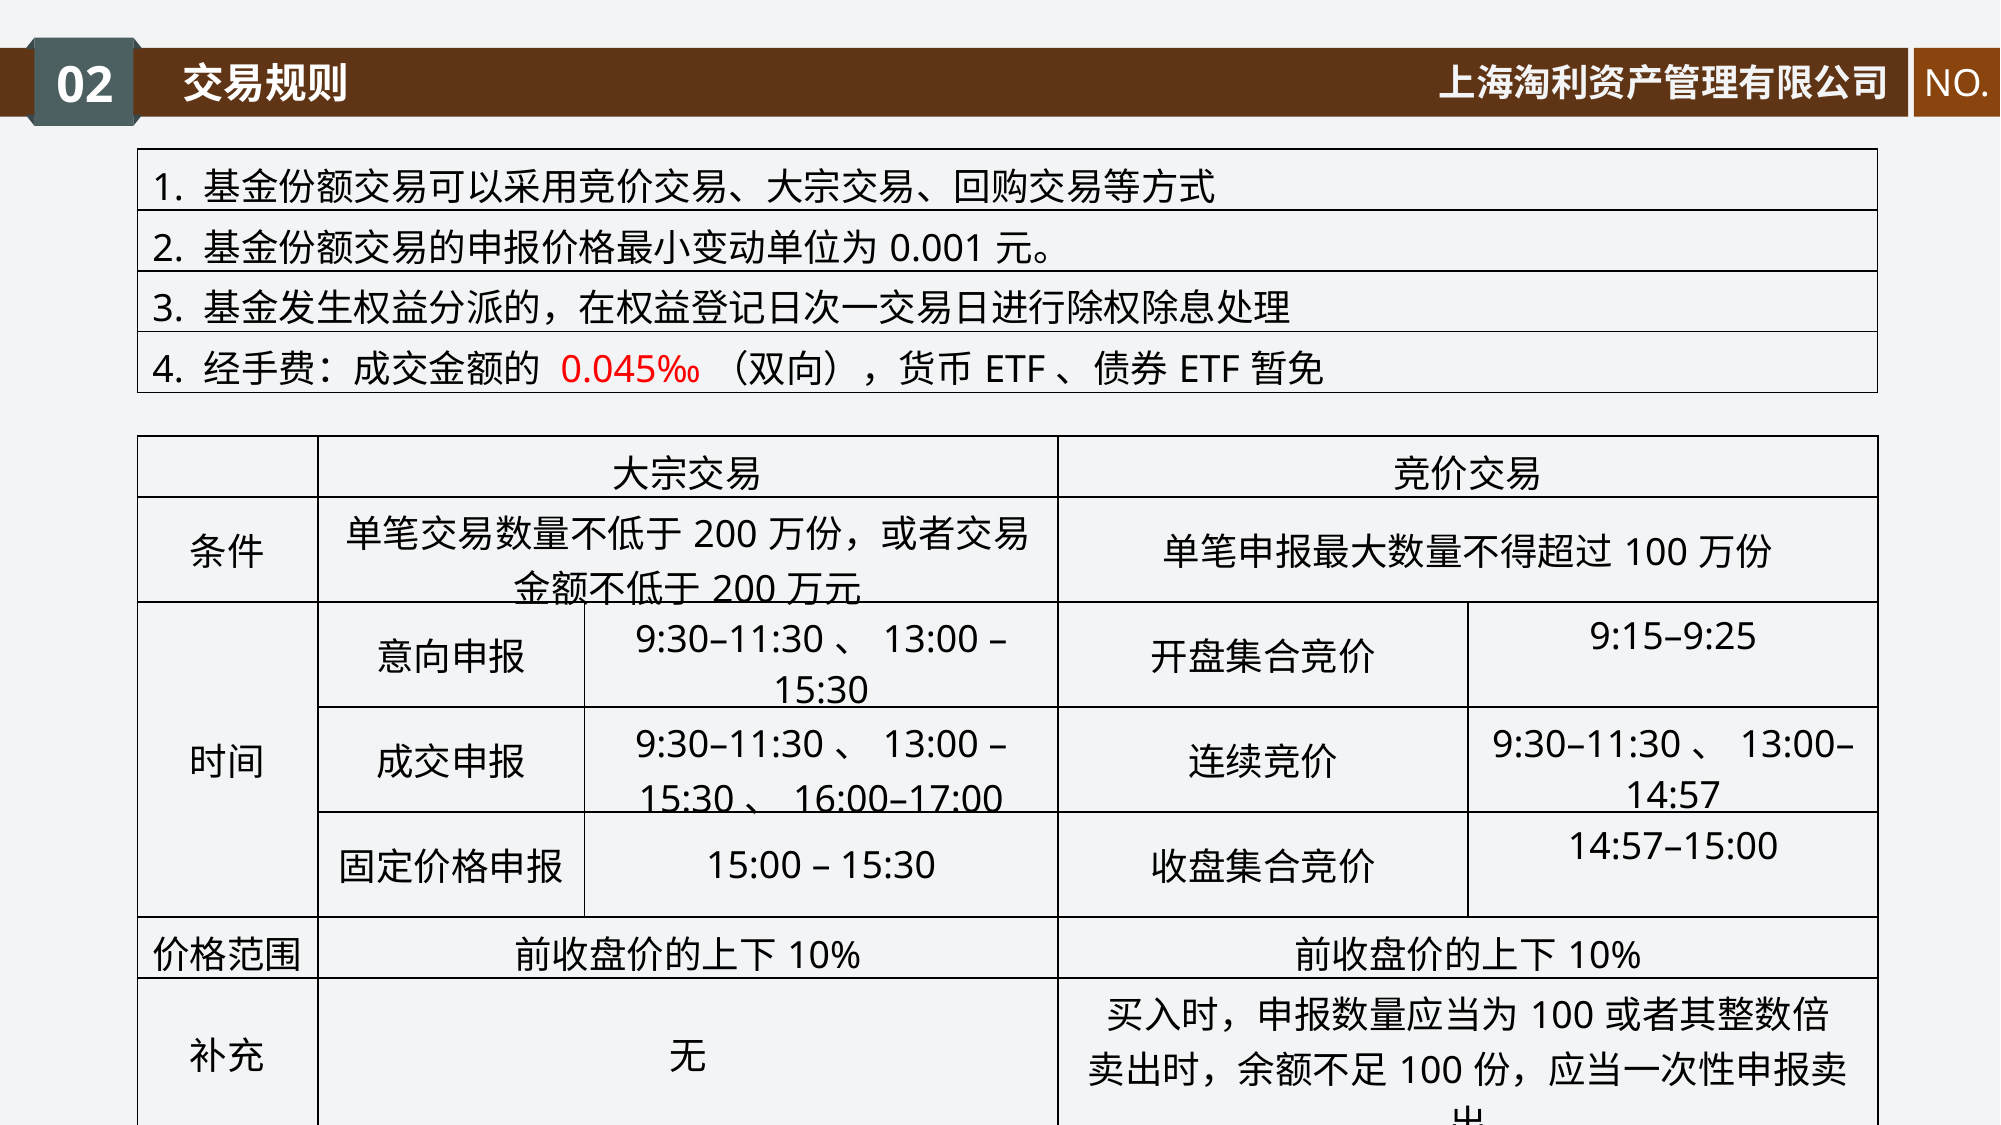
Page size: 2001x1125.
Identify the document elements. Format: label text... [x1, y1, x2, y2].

text_box NO. [1906, 51, 2000, 112]
table_cell 前收盘价的上下10% [1059, 918, 1877, 977]
table_cell 时间 [138, 603, 317, 916]
text_box 02 [32, 45, 138, 120]
text_box 交易规则 [167, 48, 761, 114]
table_cell 买入时，申报数量应当为100或者其整数倍 卖出时，余额不足100份，应当一次性申报卖出 [1059, 979, 1877, 1125]
table_header [138, 437, 317, 496]
table_cell 条件 [138, 498, 317, 601]
table_cell 无 [319, 979, 1057, 1125]
table_header 竞价交易 [1059, 437, 1877, 496]
table_cell 9:30–11:30、13:00–14:57 [1469, 708, 1877, 811]
table_cell 2. 基金份额交易的申报价格最小变动单位为0.001元。 [138, 211, 1877, 270]
table_header 1. 基金份额交易可以采用竞价交易、大宗交易、回购交易等方式 [138, 150, 1877, 209]
table_cell 连续竞价 [1059, 708, 1467, 811]
table_cell 15:00 – 15:30 [585, 813, 1057, 916]
table_cell 3. 基金发生权益分派的，在权益登记日次一交易日进行除权除息处理 [138, 272, 1877, 331]
table_cell 收盘集合竞价 [1059, 813, 1467, 916]
table_header 大宗交易 [319, 437, 1057, 496]
table_cell 价格范围 [138, 918, 317, 977]
table_cell 补充 [138, 979, 317, 1125]
table_cell 单笔交易数量不低于200万份，或者交易金额不低于200万元 [319, 498, 1057, 601]
table_cell 9:30–11:30、13:00 – 15:30、16:00–17:00 [585, 708, 1057, 811]
table_cell 意向申报 [319, 603, 584, 706]
table_cell 9:30–11:30、13:00 – 15:30 [585, 603, 1057, 706]
table_cell 9:15–9:25 [1469, 603, 1877, 706]
table_cell 14:57–15:00 [1469, 813, 1877, 916]
table_cell 前收盘价的上下10% [319, 918, 1057, 977]
table_cell 成交申报 [319, 708, 584, 811]
table_cell 4. 经手费：成交金额的 0.045‰（双向），货币ETF、债券ETF暂免 [138, 332, 1877, 392]
text_box 上海淘利资产管理有限公司 [1423, 51, 1904, 112]
table_cell 固定价格申报 [319, 813, 584, 916]
table_cell 开盘集合竞价 [1059, 603, 1467, 706]
table_cell 单笔申报最大数量不得超过100万份 [1059, 498, 1877, 601]
